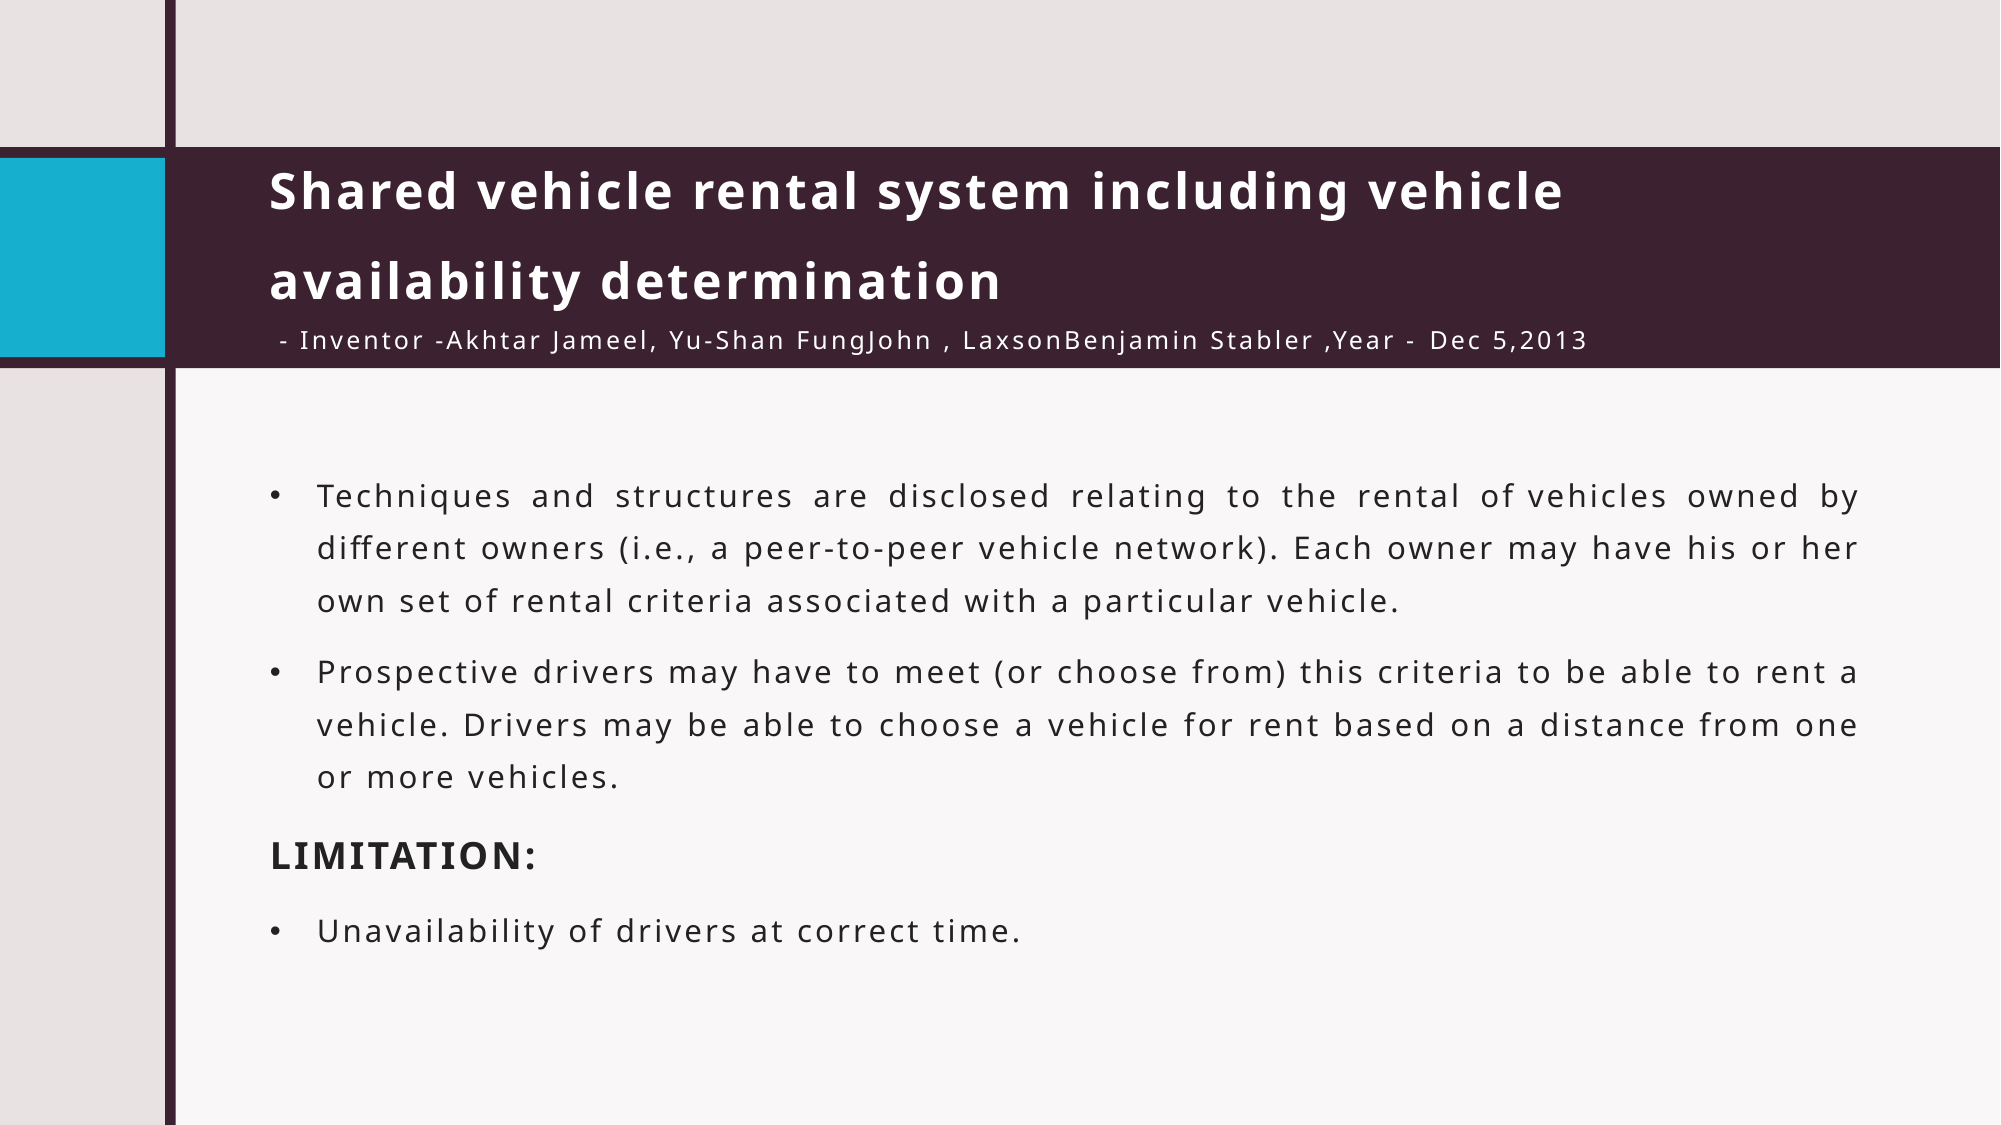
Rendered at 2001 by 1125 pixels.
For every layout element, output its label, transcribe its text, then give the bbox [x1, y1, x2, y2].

title Shared vehicle rental system including vehicle availability determination - Inventor -Akhtar Jameel, Yu-Shan FungJohn , LaxsonBenjamin Stabler ,Year - Dec 5,2013 [251, 171, 1895, 341]
text_box [0, 369, 164, 1125]
text_box [177, 0, 2000, 146]
text_box [177, 369, 2000, 1125]
text_box [0, 0, 164, 146]
text_box [0, 157, 164, 358]
text_box [0, 146, 164, 157]
text_box [177, 146, 2000, 369]
list Techniques and structures are disclosed relating to the rental of vehicles owned by different owners (i.e., a peer-to-peer vehicle network). Each owner may have his or her own set of rental criteria associated with a particular vehicle. Prospective drivers may have to meet (or choose from) this criteria to be able to rent a vehicle. Drivers may be able to choose a vehicle for rent based on a distance from one or more vehicles. LIMITATION: Unavailability of drivers at correct time. [251, 443, 1882, 1006]
text_box [164, 0, 177, 1125]
text_box [0, 358, 164, 369]
